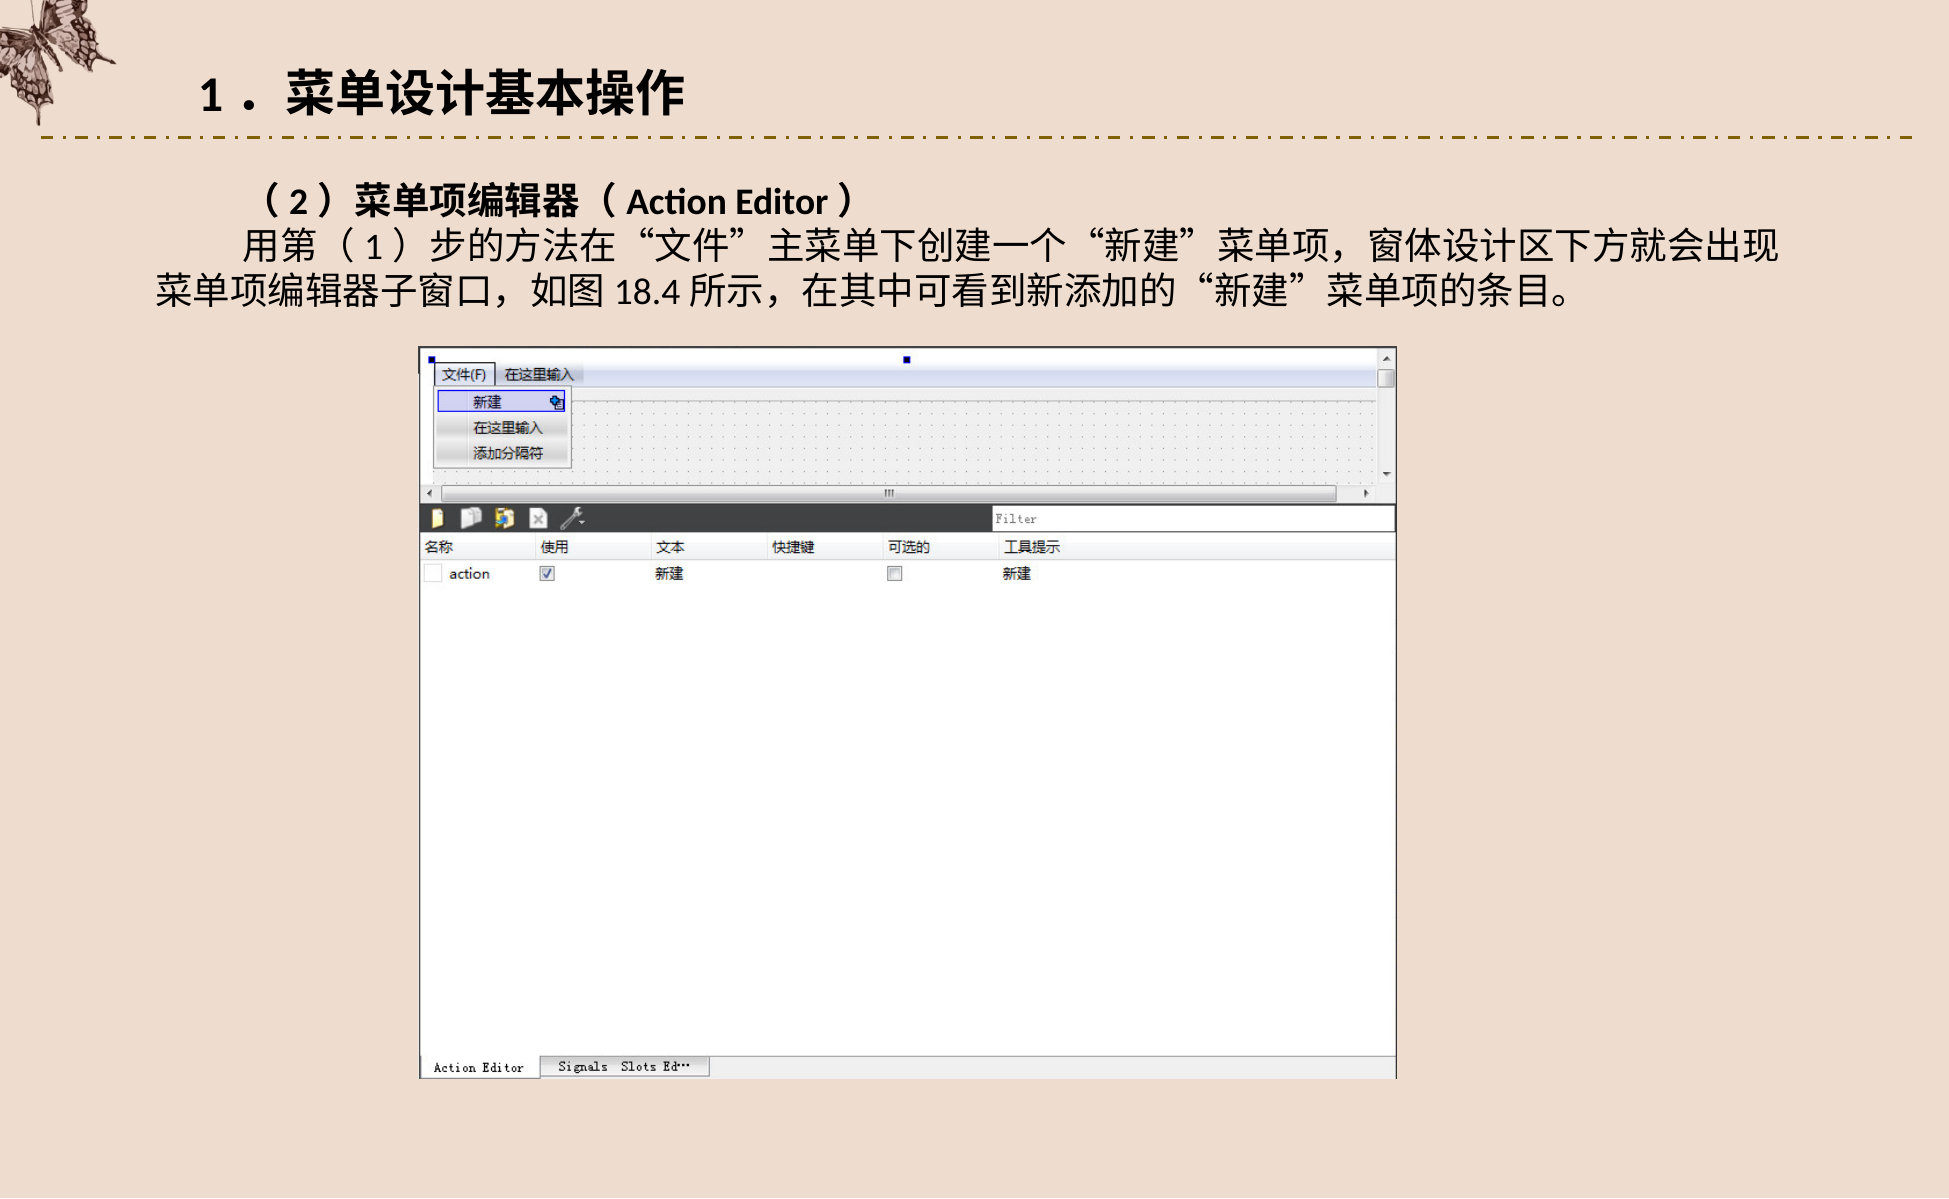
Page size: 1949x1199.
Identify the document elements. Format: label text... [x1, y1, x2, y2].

text_box 1．菜单设计基本操作 [183, 53, 700, 129]
picture [418, 346, 1397, 1079]
picture [0, 0, 142, 138]
text_box （2）菜单项编辑器（Action Editor） 用第（1）步的方法在“文件”主菜单下创建一个“新建”菜单项，窗体设计区下方就会出现菜单项编辑器子窗口，如图18.4所示，在其中可看到新添加的“新建”菜单项的条目。 [140, 169, 1816, 320]
